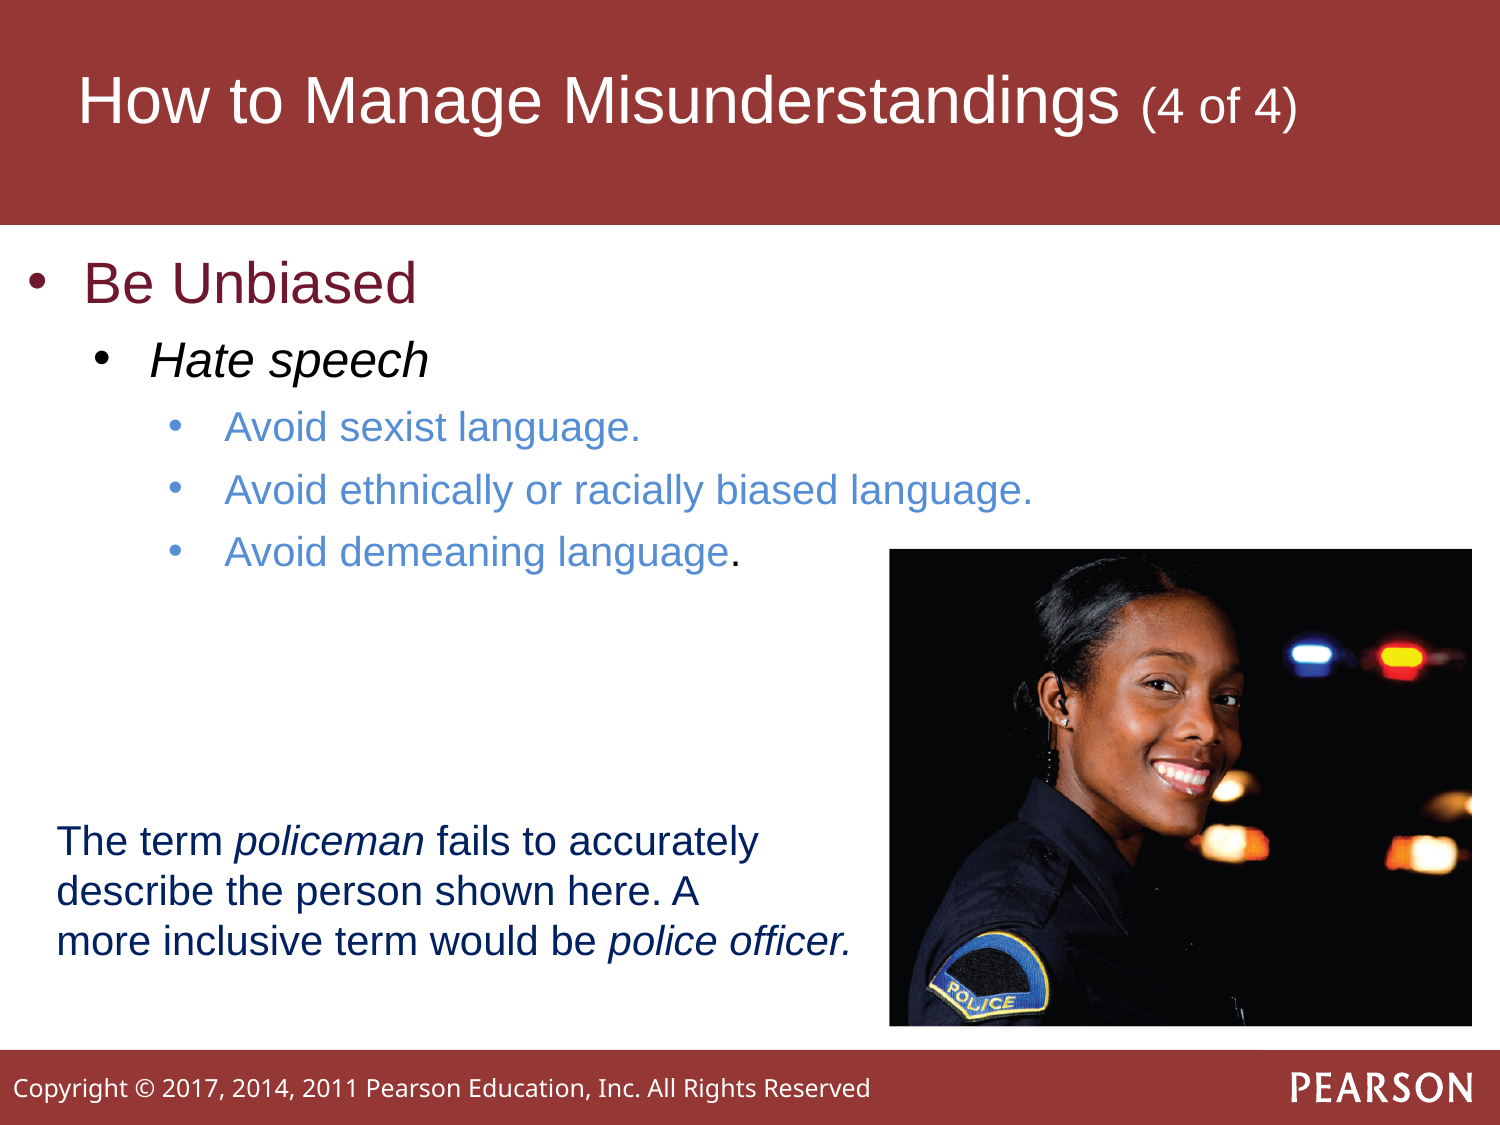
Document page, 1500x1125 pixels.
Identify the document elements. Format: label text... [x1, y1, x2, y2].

list Be Unbiased Hate speech Avoid sexist language. Avoid ethnically or racially biased language. Avoid demeaning language. The term policeman fails to accurately describe the person shown here. A more inclusive term would be police officer. [12, 237, 1425, 980]
picture [887, 537, 1490, 1027]
title How to Manage Misunderstandings (4 of 4) [62, 3, 1450, 191]
